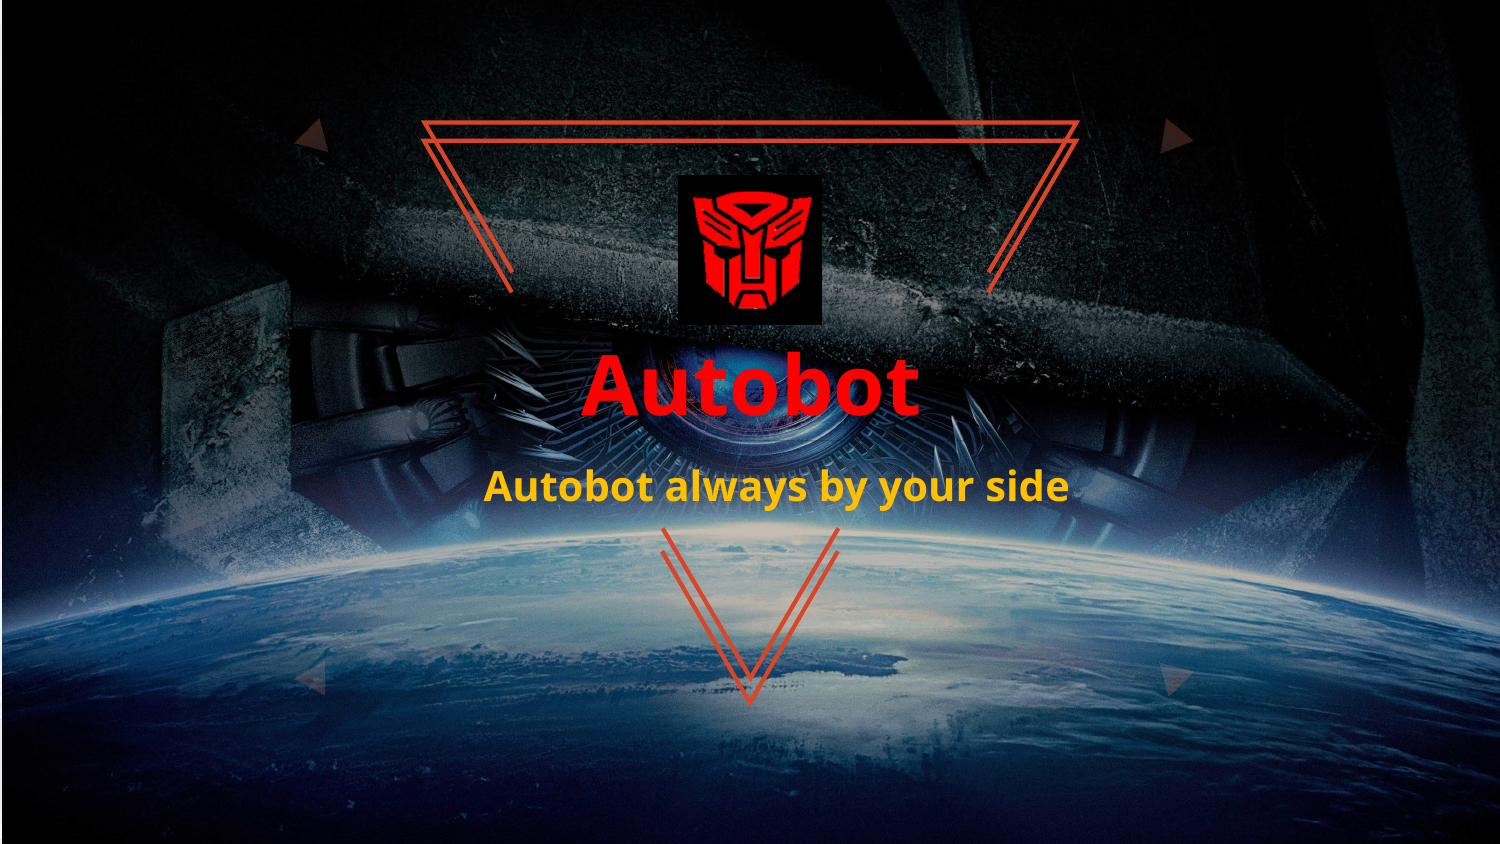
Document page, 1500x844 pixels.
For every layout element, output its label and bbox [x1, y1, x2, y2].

picture [2, 0, 1500, 844]
text_box [424, 122, 1077, 440]
text_box [423, 441, 1076, 703]
text_box [424, 441, 1077, 679]
